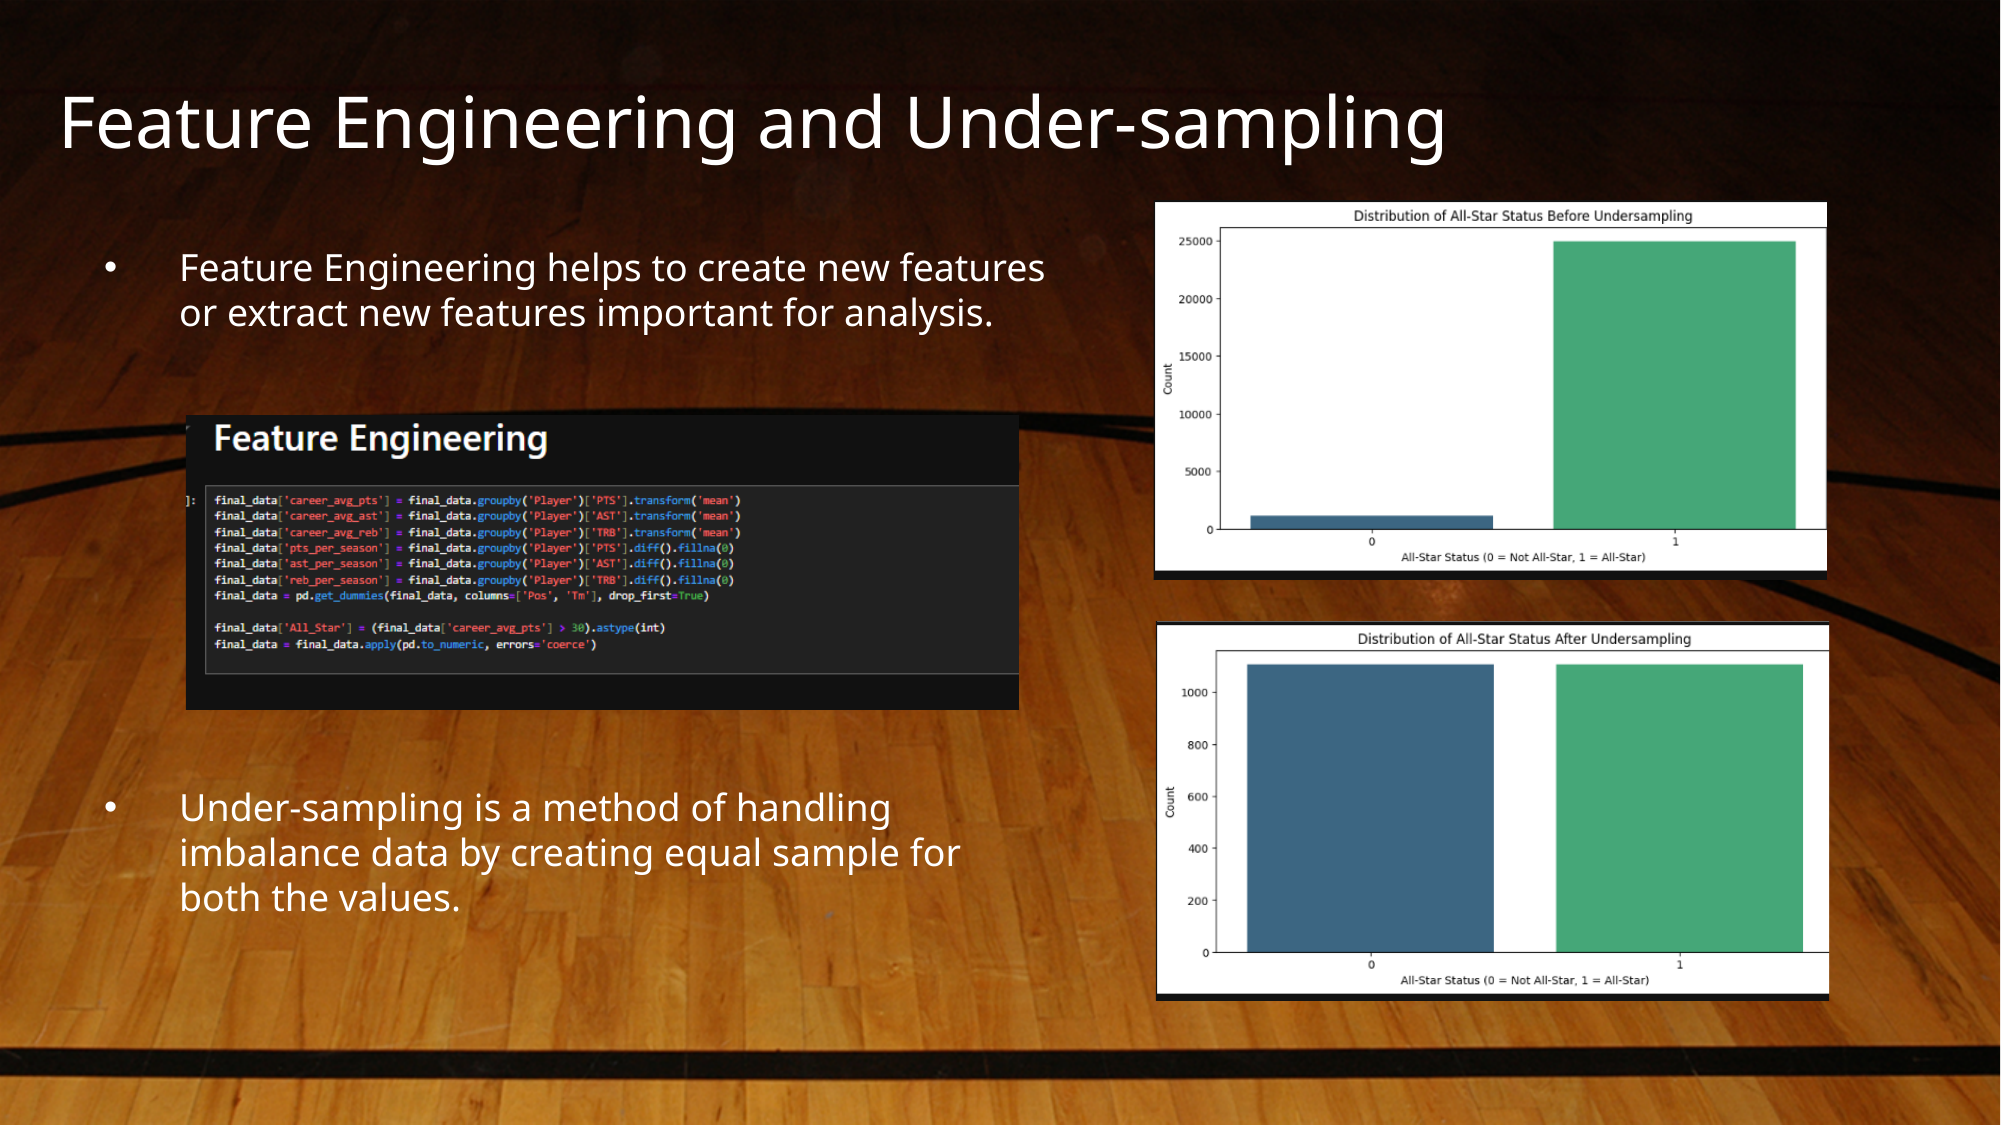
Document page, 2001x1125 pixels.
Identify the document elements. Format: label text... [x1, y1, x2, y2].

text_box Feature Engineering helps to create new features or extract new features important for analysis. Under-sampling is a method of handling imbalance data by creating equal sample for both the values. [89, 236, 1065, 927]
title Feature Engineering and Under-sampling [43, 21, 1694, 172]
picture [0, 0, 2001, 1125]
